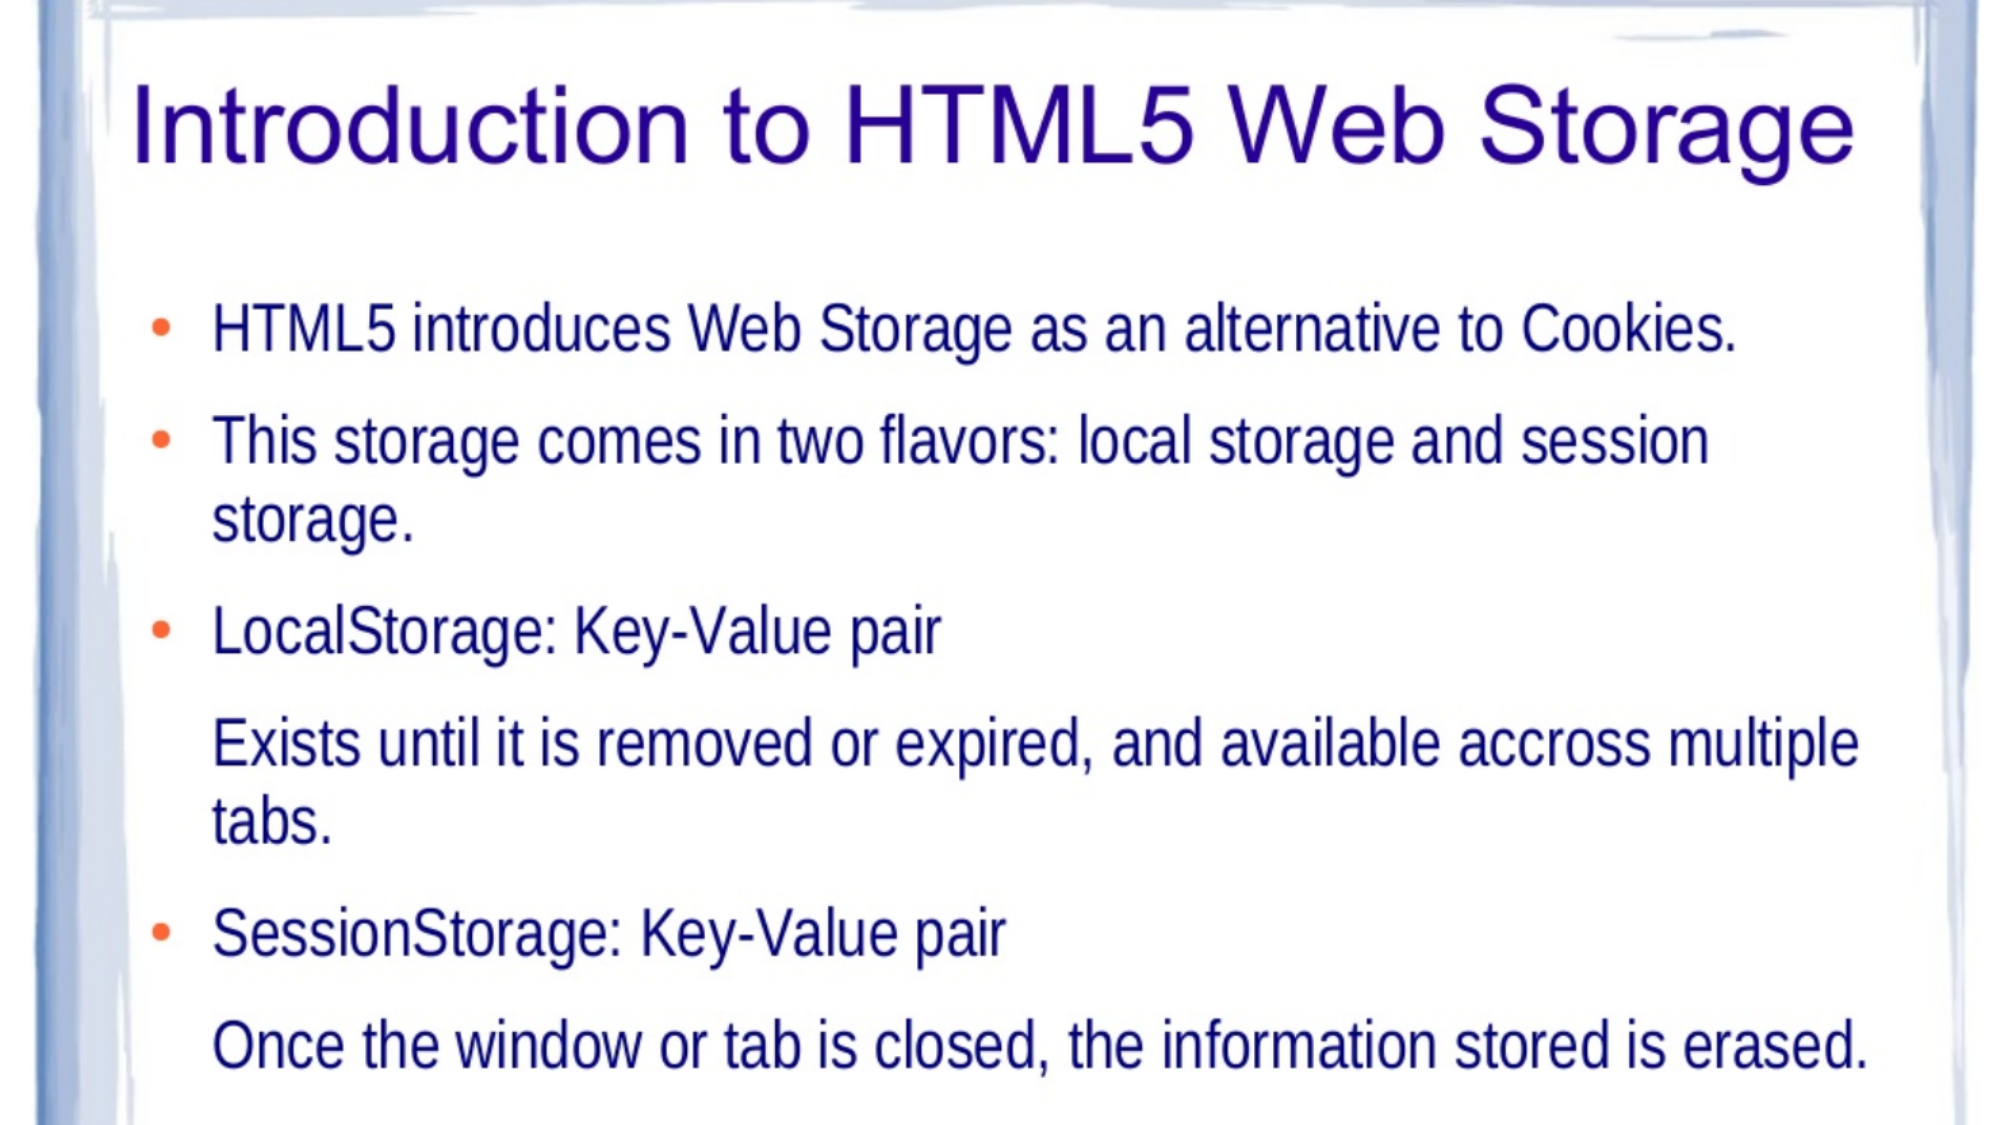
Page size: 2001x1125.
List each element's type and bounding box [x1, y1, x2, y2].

list [0, 0, 2000, 1125]
